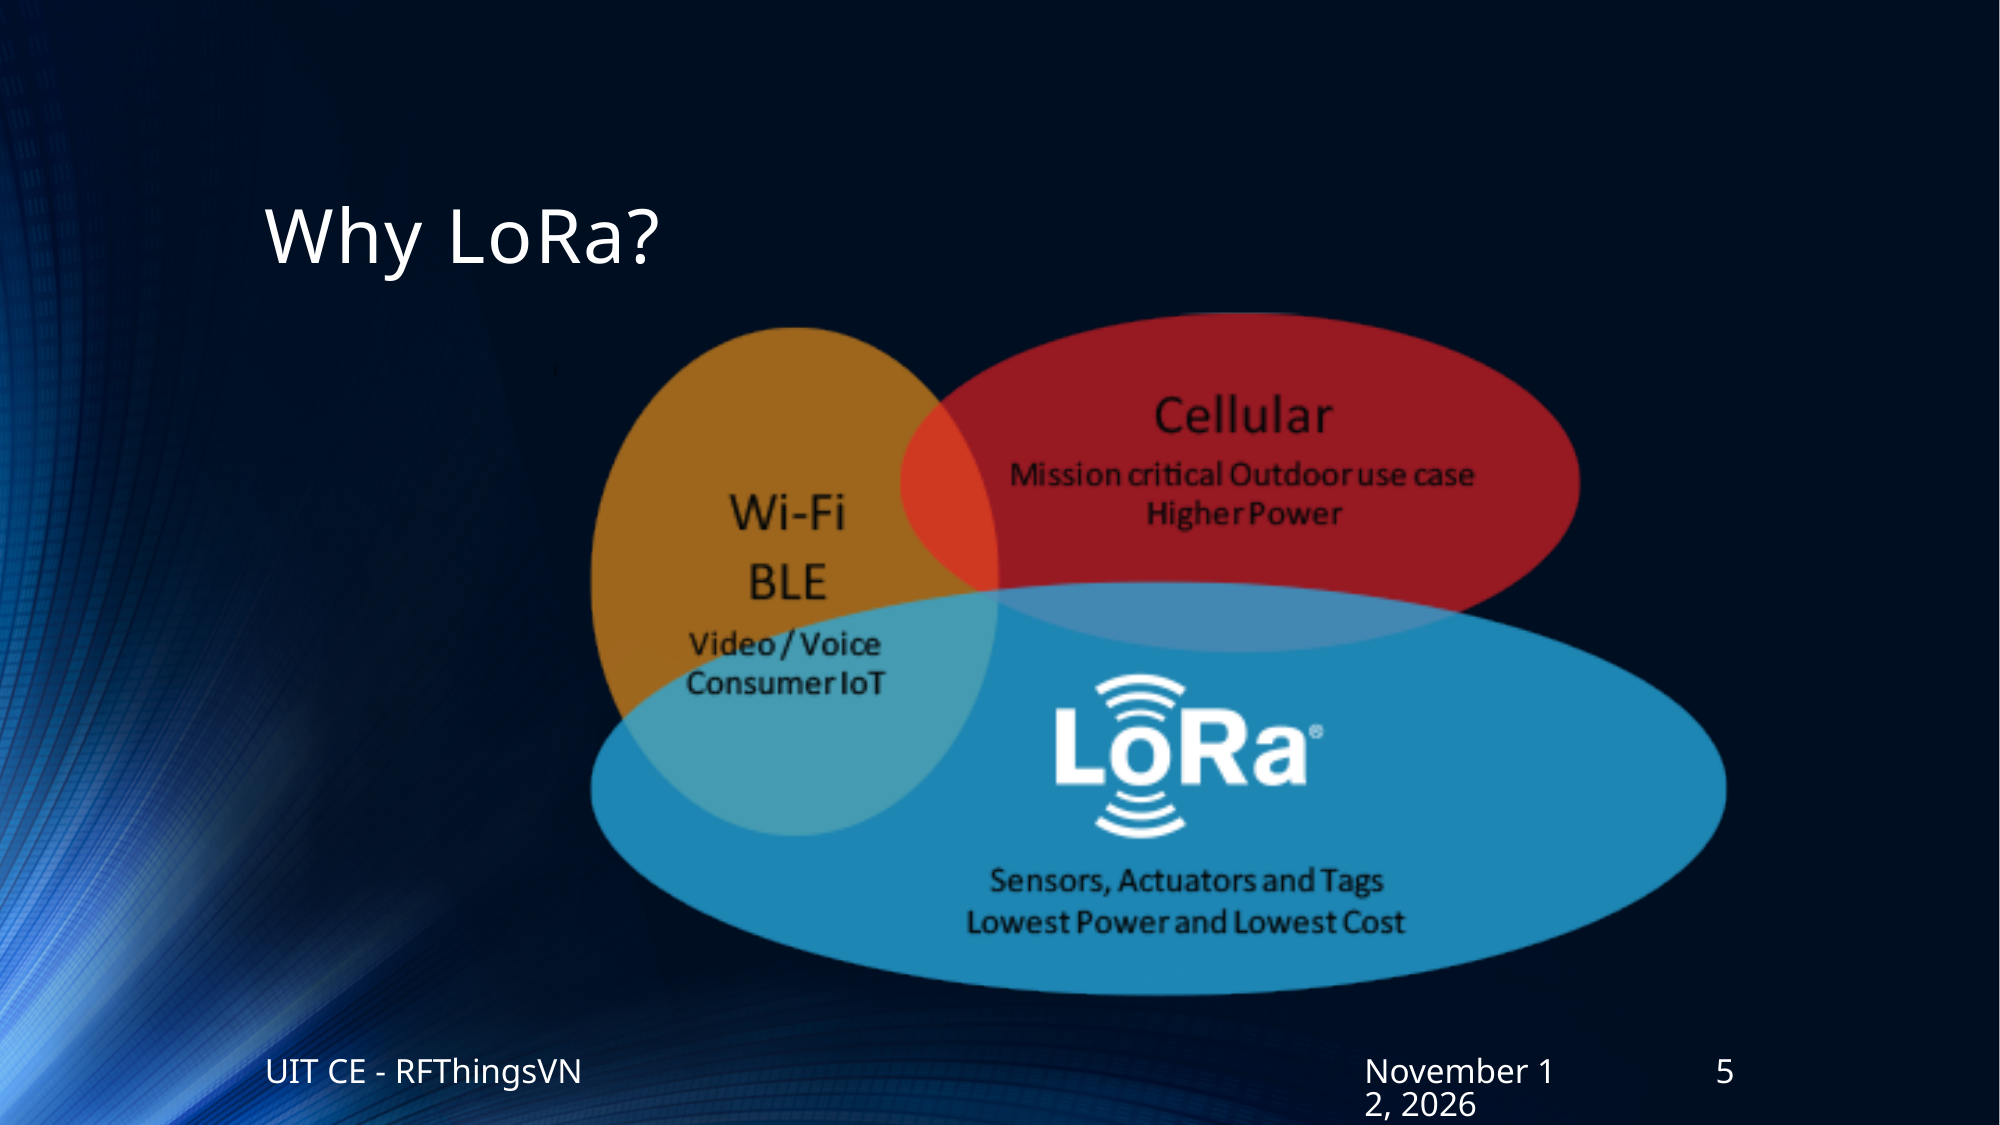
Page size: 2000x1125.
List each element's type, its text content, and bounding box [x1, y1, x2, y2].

title Why LoRa? [249, 62, 1750, 288]
slide_number 5 [1612, 1050, 1750, 1096]
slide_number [1349, 1050, 1588, 1096]
footer UIT CE - RFThingsVN [249, 1050, 1325, 1096]
picture [0, 0, 2000, 1125]
